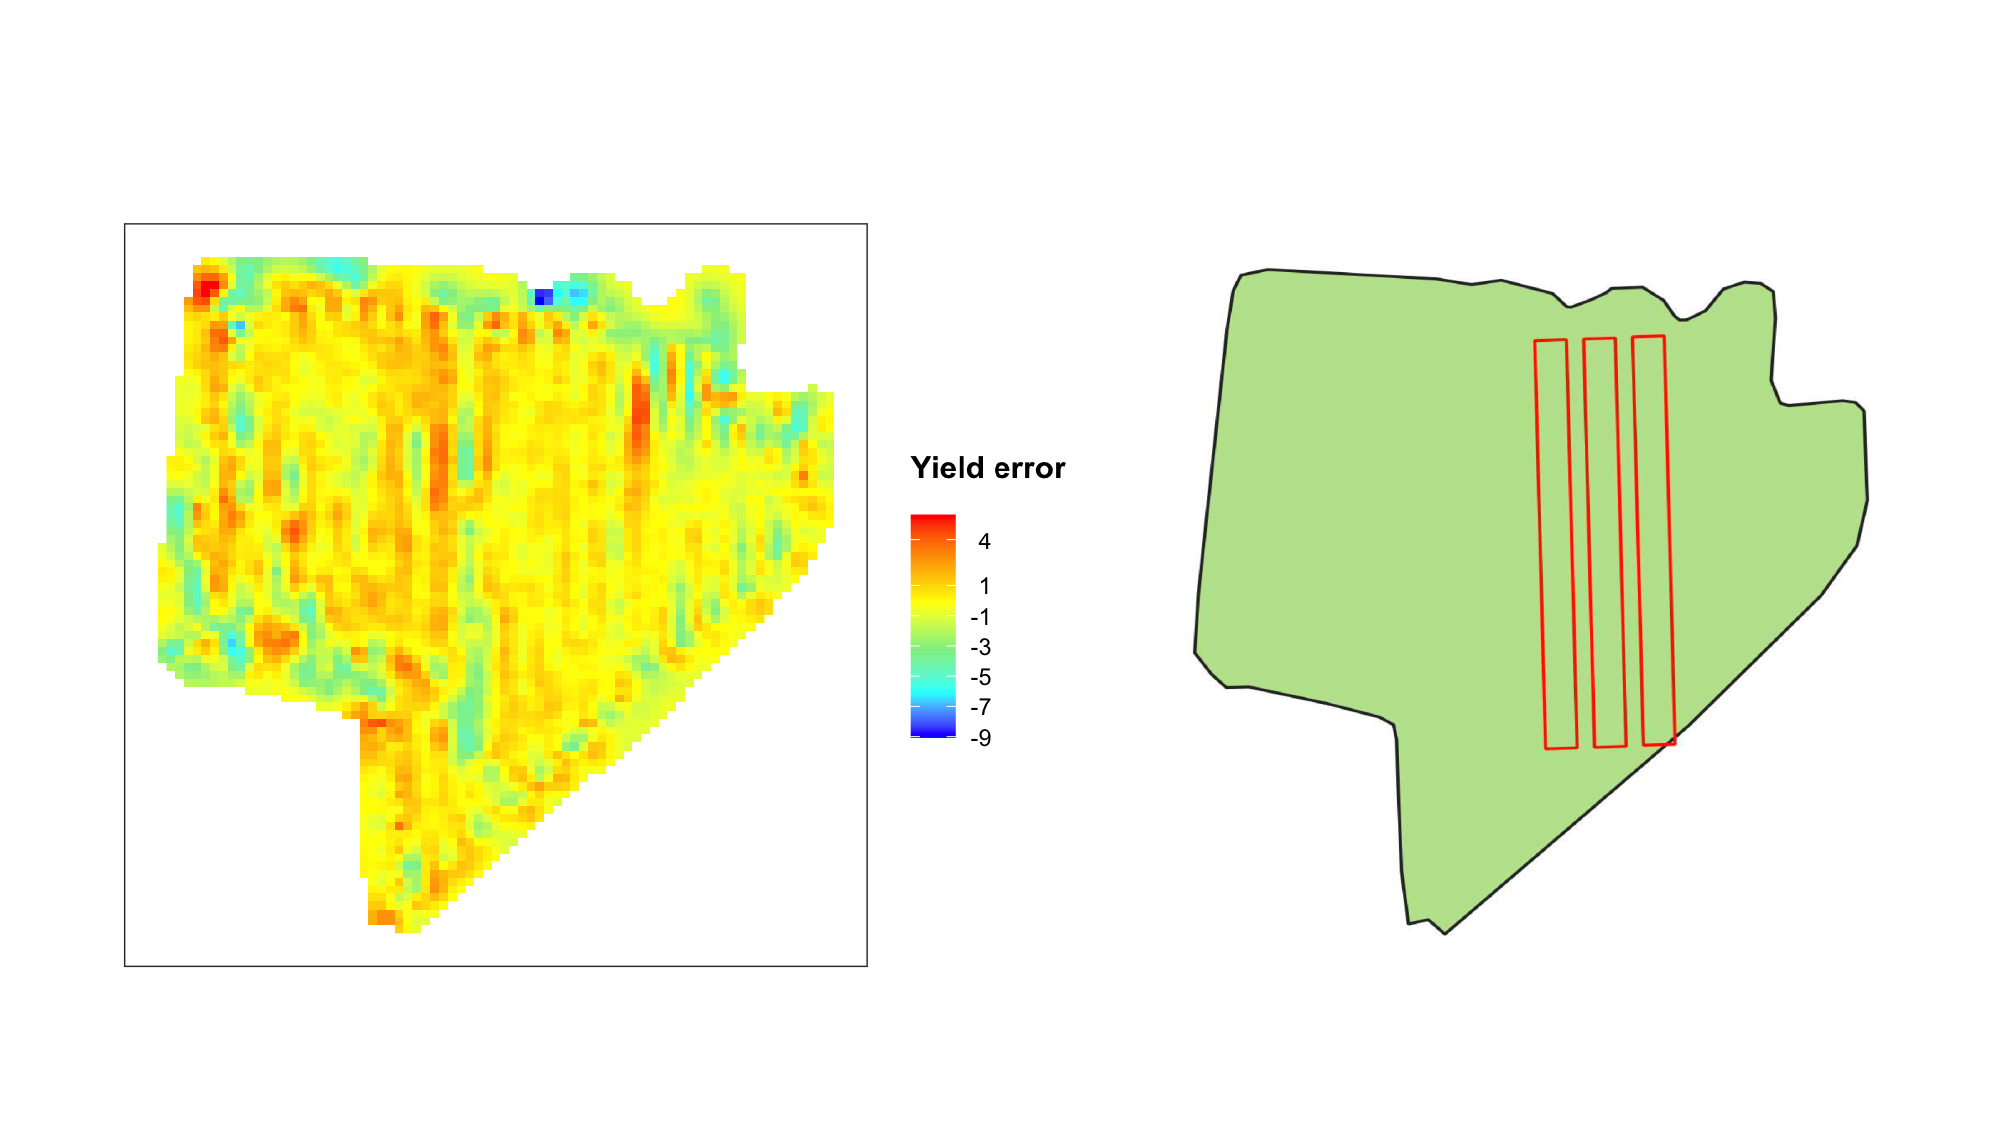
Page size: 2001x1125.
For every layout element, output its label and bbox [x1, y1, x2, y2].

picture [1174, 231, 1891, 944]
picture [109, 209, 1072, 988]
